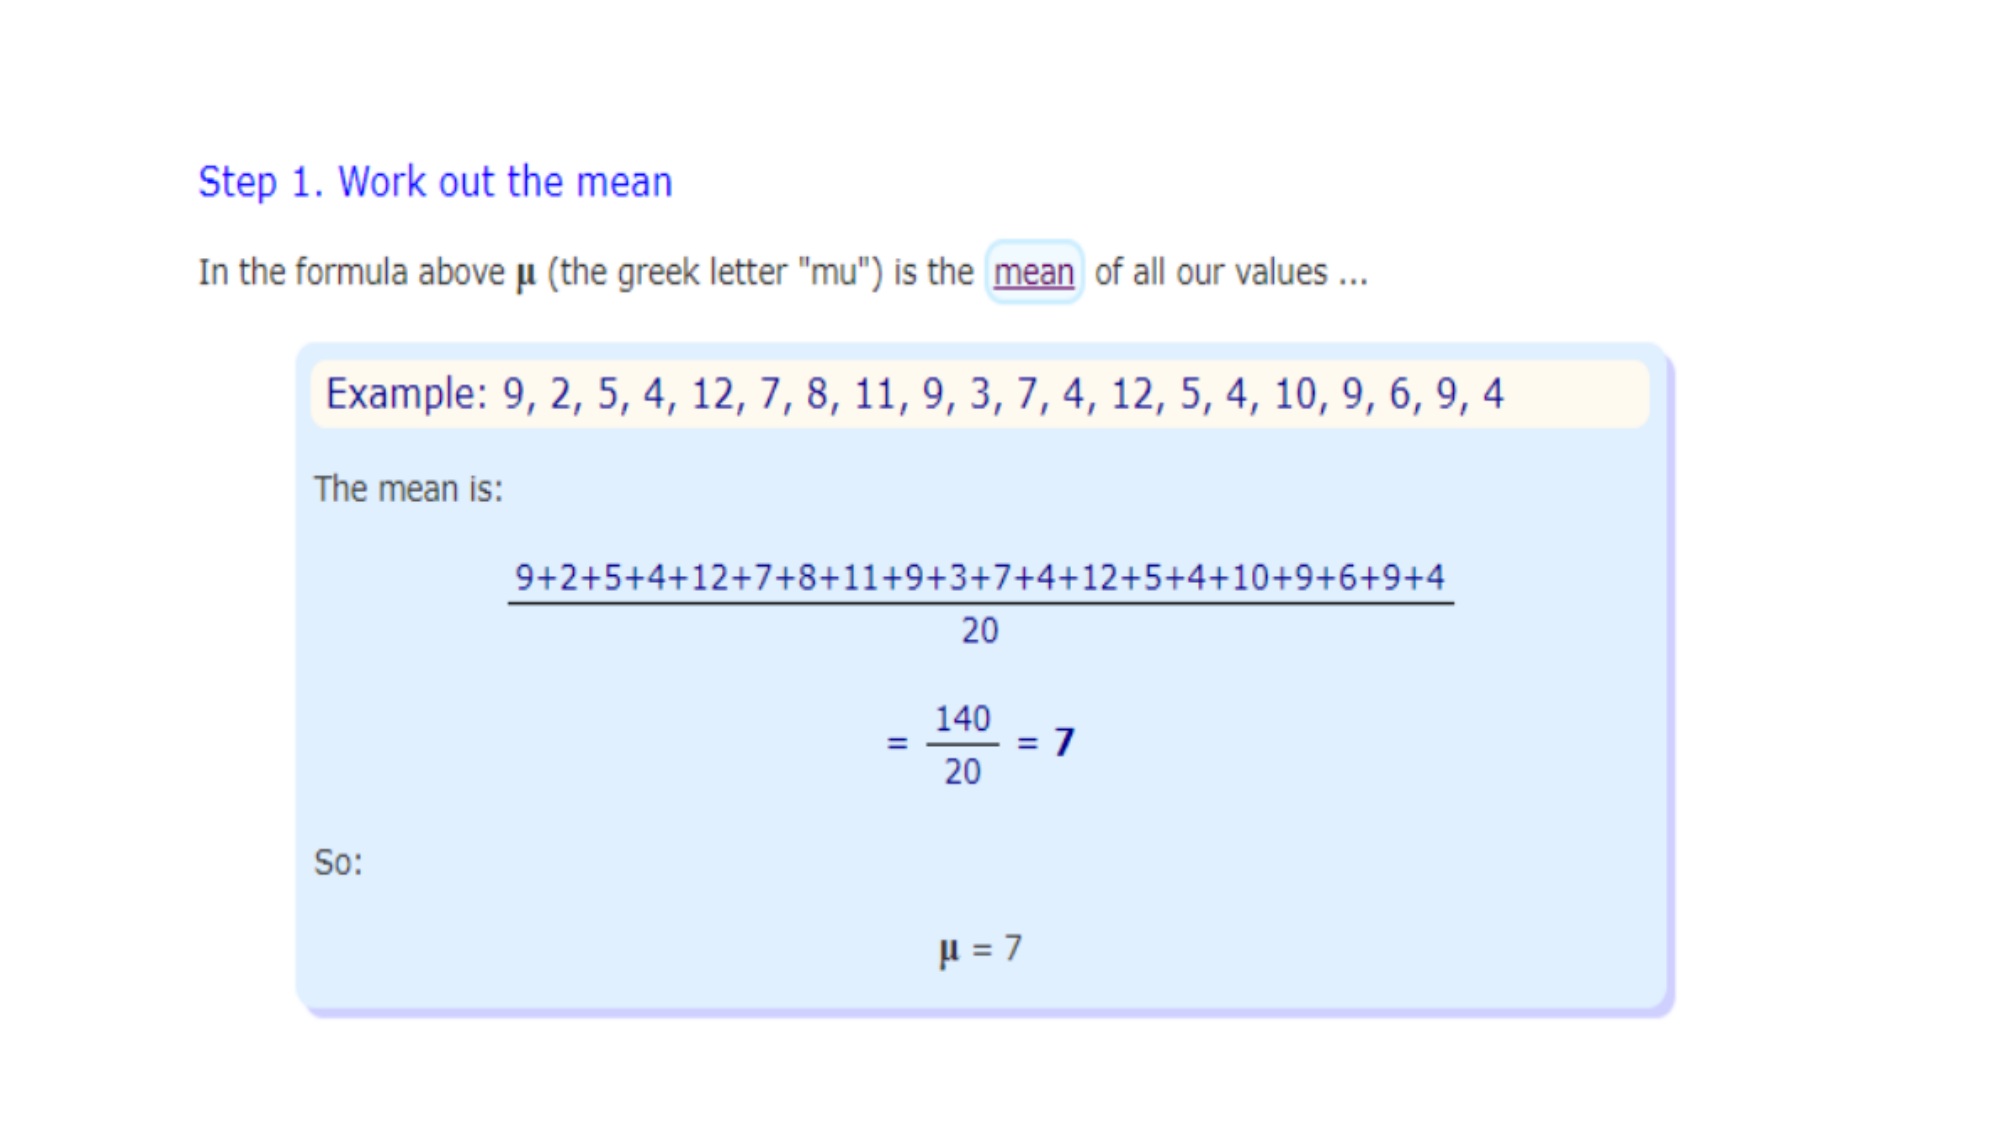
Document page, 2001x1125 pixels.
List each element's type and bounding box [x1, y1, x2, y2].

list [169, 103, 1867, 1047]
